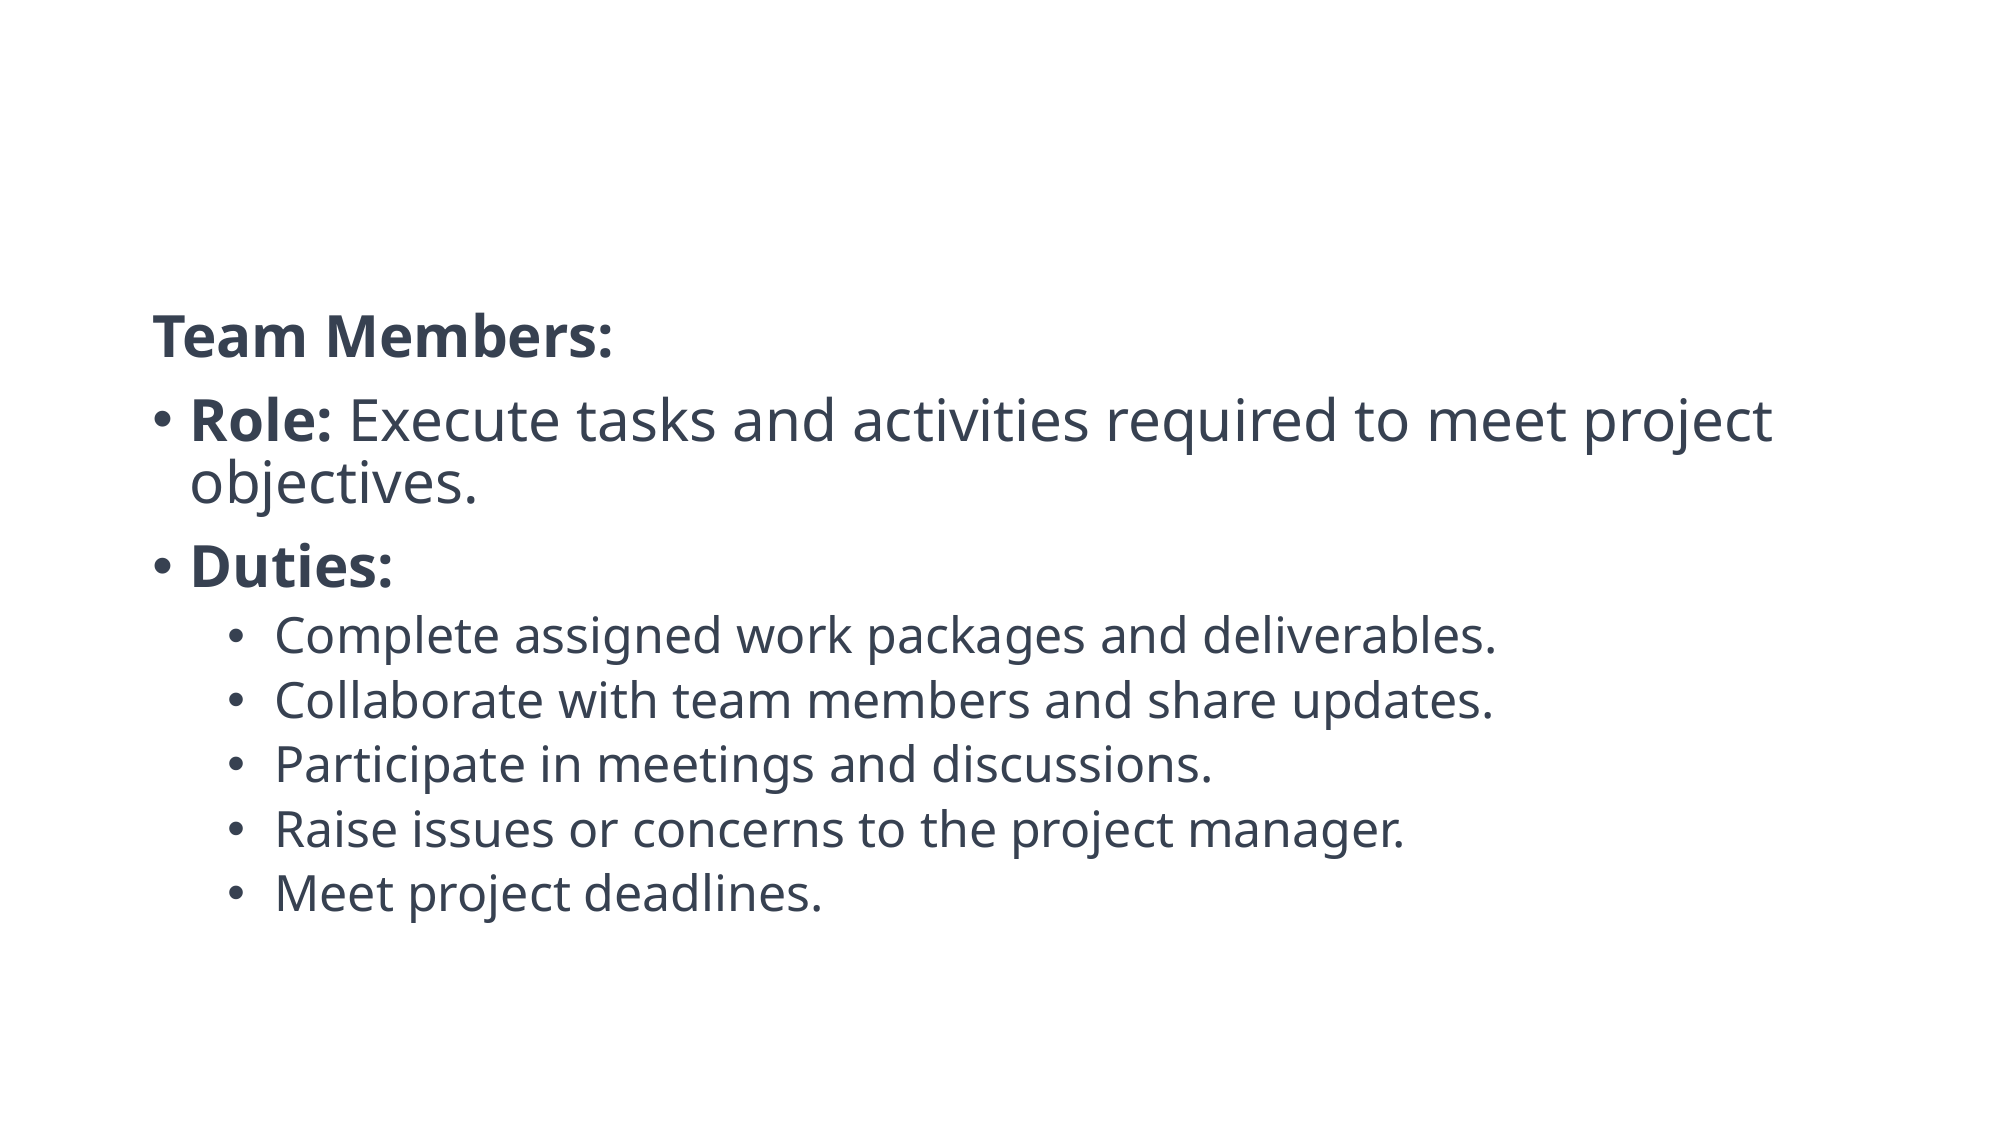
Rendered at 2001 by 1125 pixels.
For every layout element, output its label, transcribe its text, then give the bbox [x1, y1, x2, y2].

list Team Members: Role: Execute tasks and activities required to meet project objectives. Duties: Complete assigned work packages and deliverables. Collaborate with team members and share updates. Participate in meetings and discussions. Raise issues or concerns to the project manager. Meet project deadlines. [137, 299, 1863, 1014]
